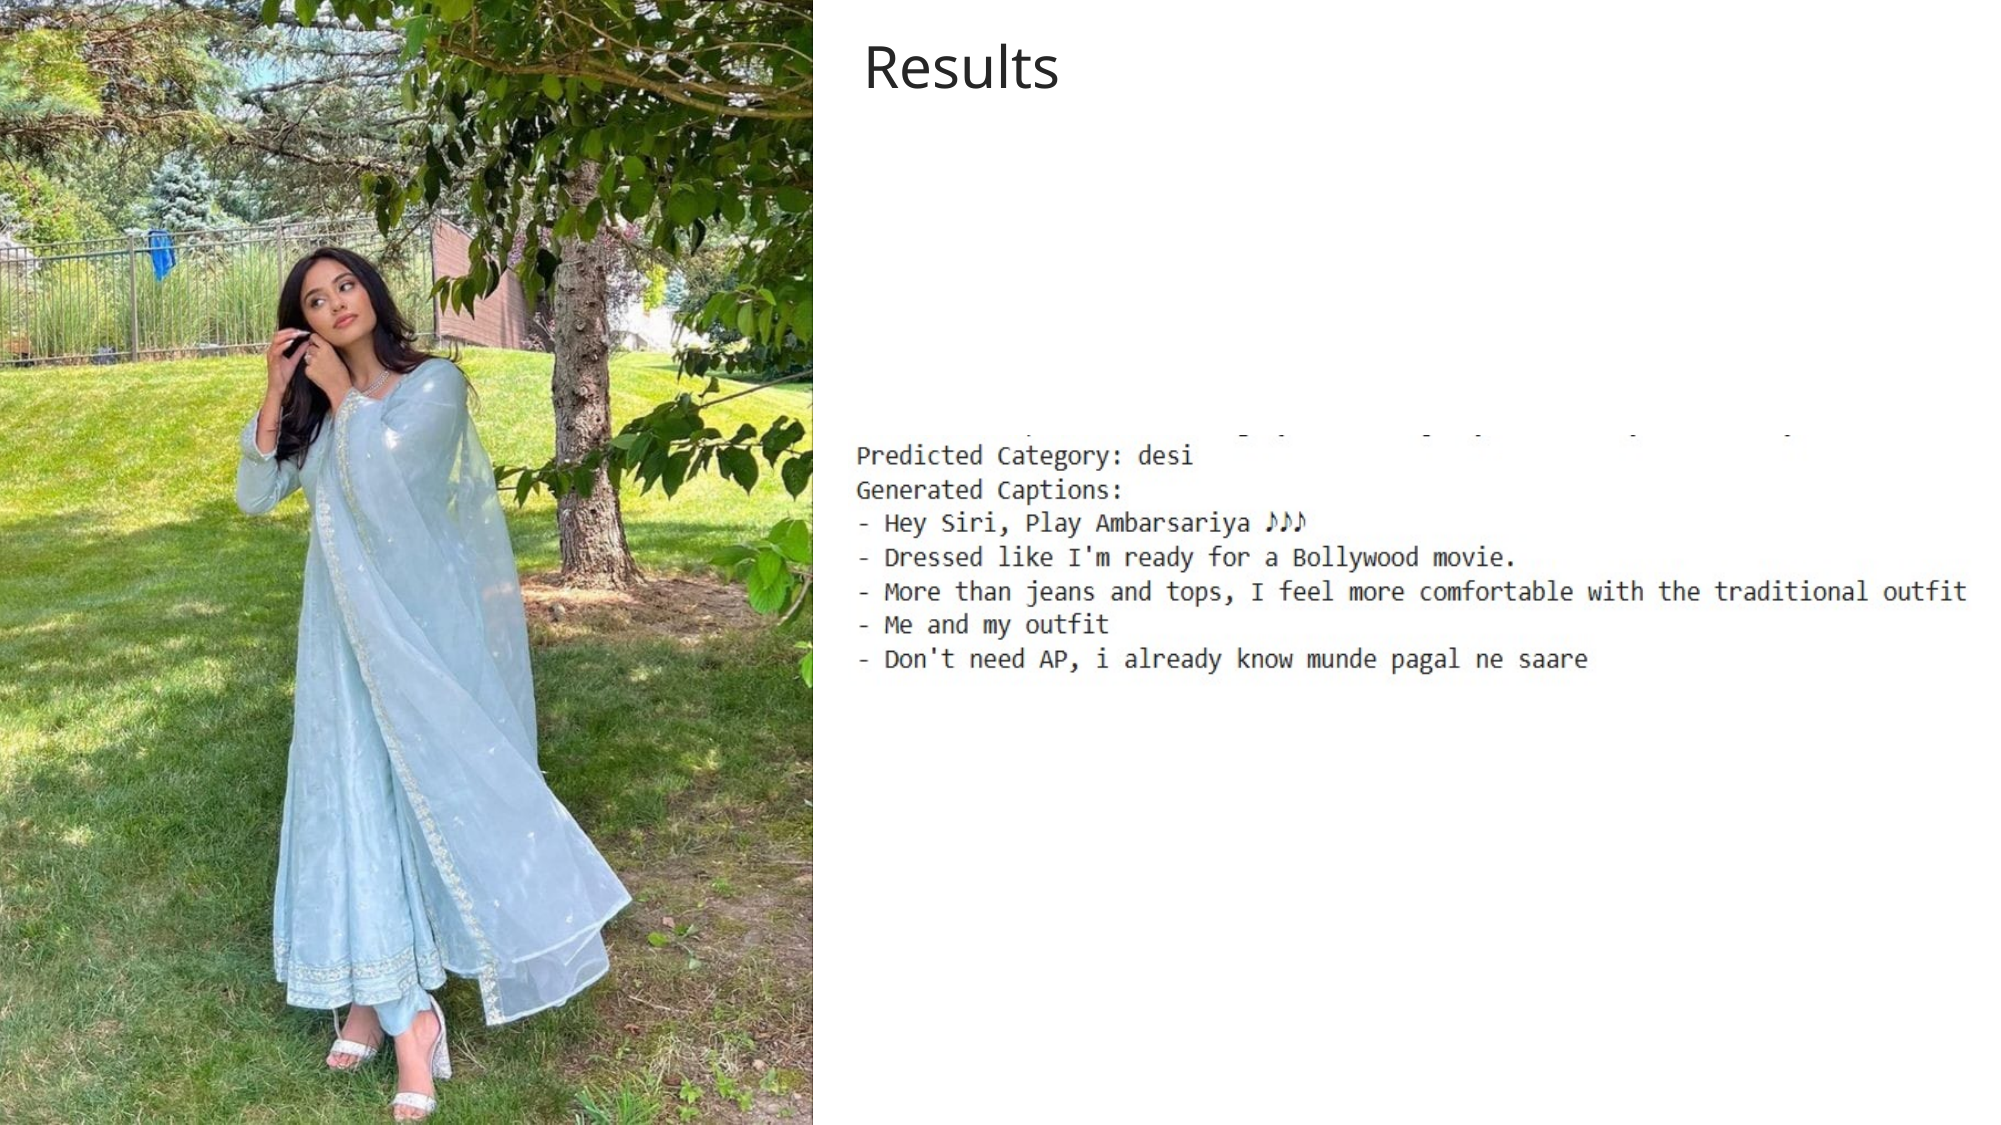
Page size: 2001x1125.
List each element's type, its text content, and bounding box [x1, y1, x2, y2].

picture [848, 435, 2000, 690]
text_box Results [848, 22, 1573, 108]
picture [0, 0, 813, 1125]
